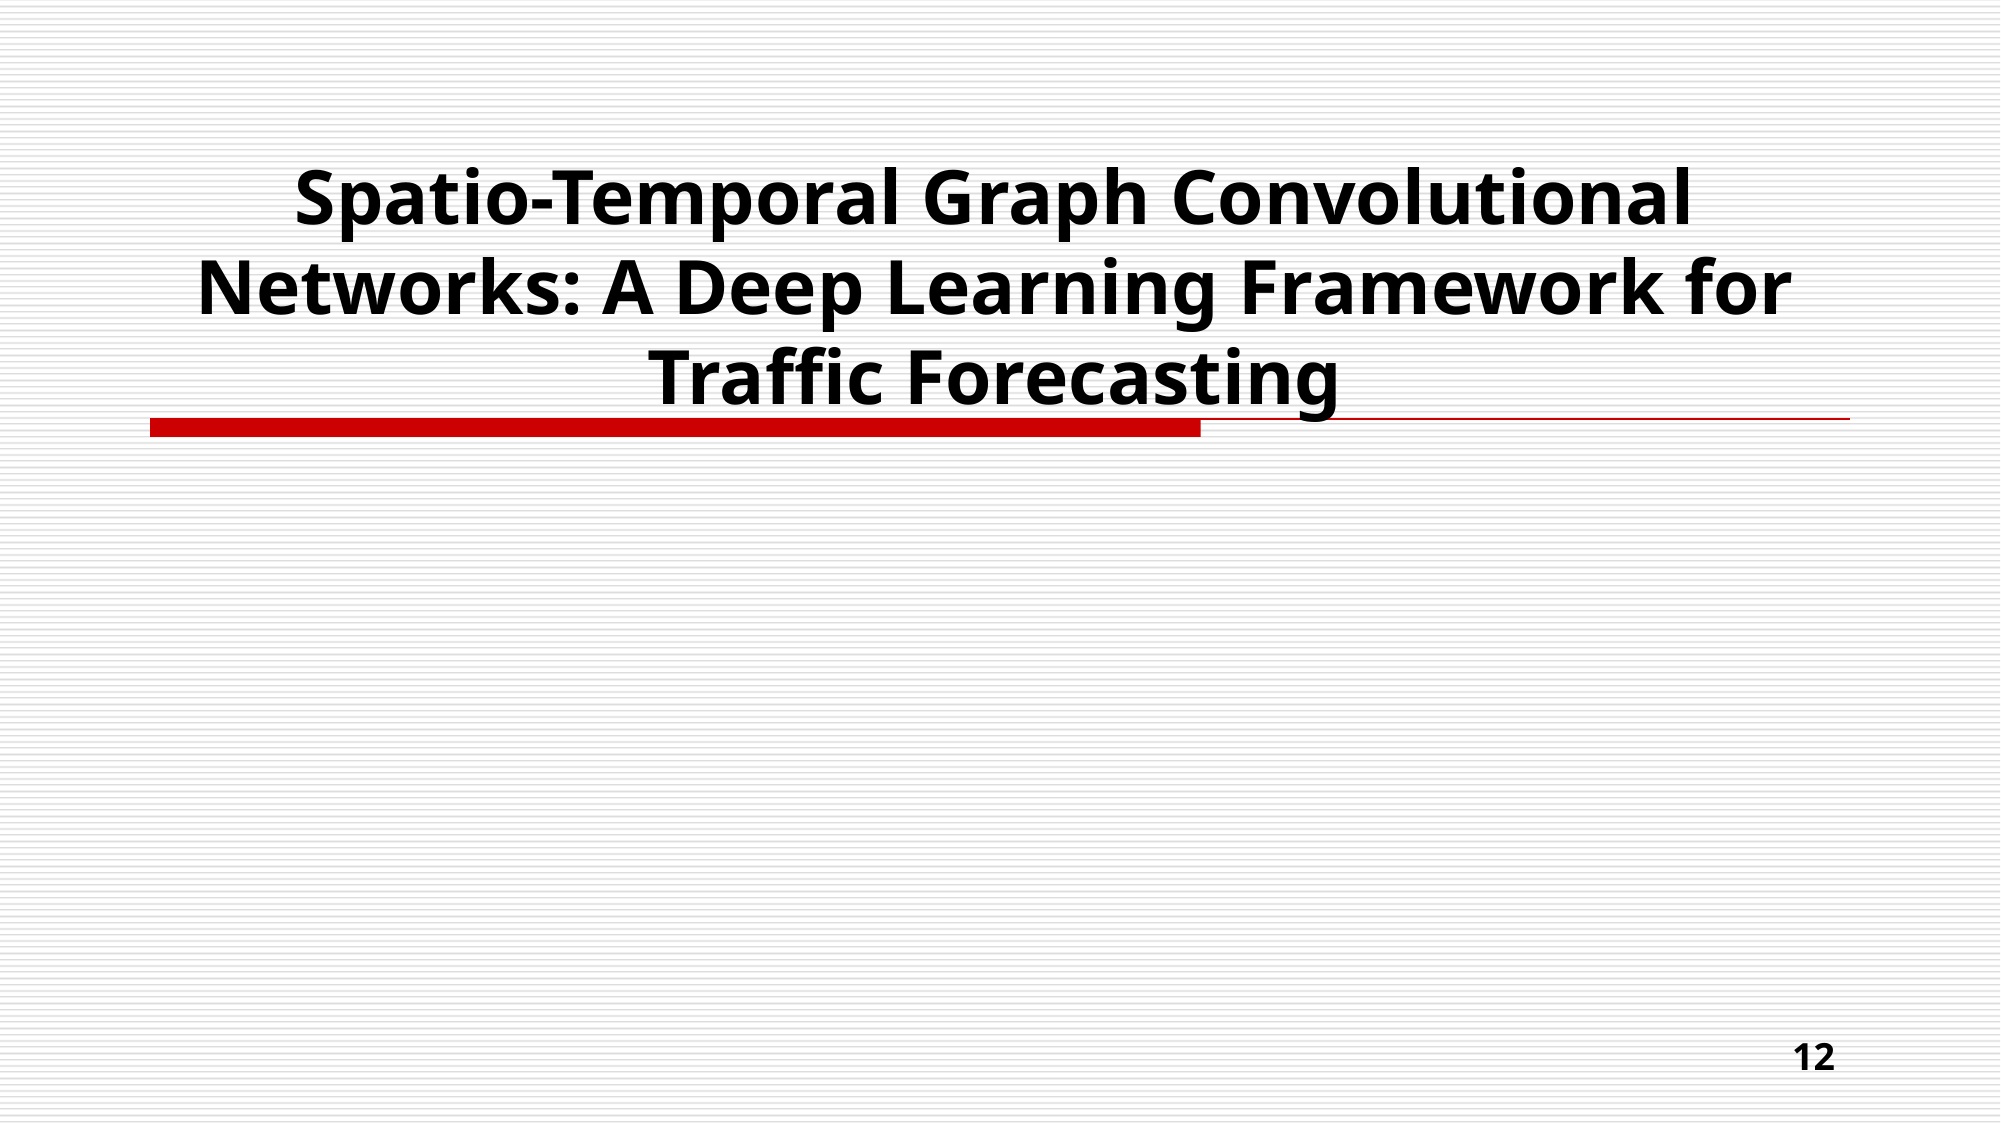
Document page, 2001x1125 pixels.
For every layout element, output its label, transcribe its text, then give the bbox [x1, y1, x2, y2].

title Spatio-Temporal Graph Convolutional Networks: A Deep Learning Framework for Traffic Forecasting [145, 202, 1846, 427]
picture [0, 0, 2001, 1125]
slide_number 12 [1433, 1025, 1850, 1100]
